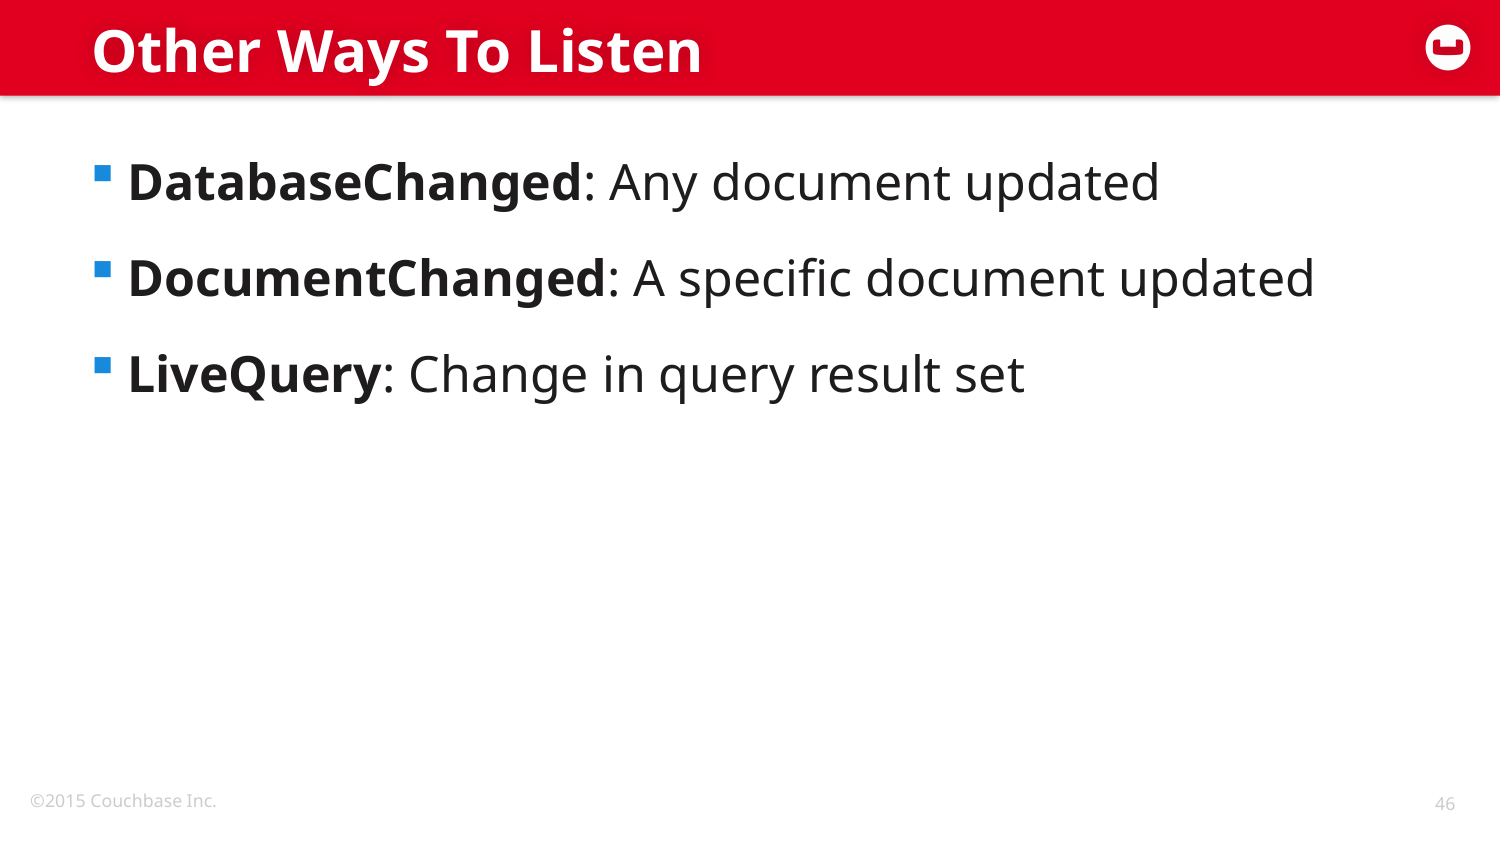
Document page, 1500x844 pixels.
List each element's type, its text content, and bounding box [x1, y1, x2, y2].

list DatabaseChanged: Any document updated DocumentChanged: A specific document updated LiveQuery: Change in query result set [75, 112, 1389, 670]
picture [1425, 24, 1471, 71]
title Other Ways To Listen [76, 3, 1389, 92]
